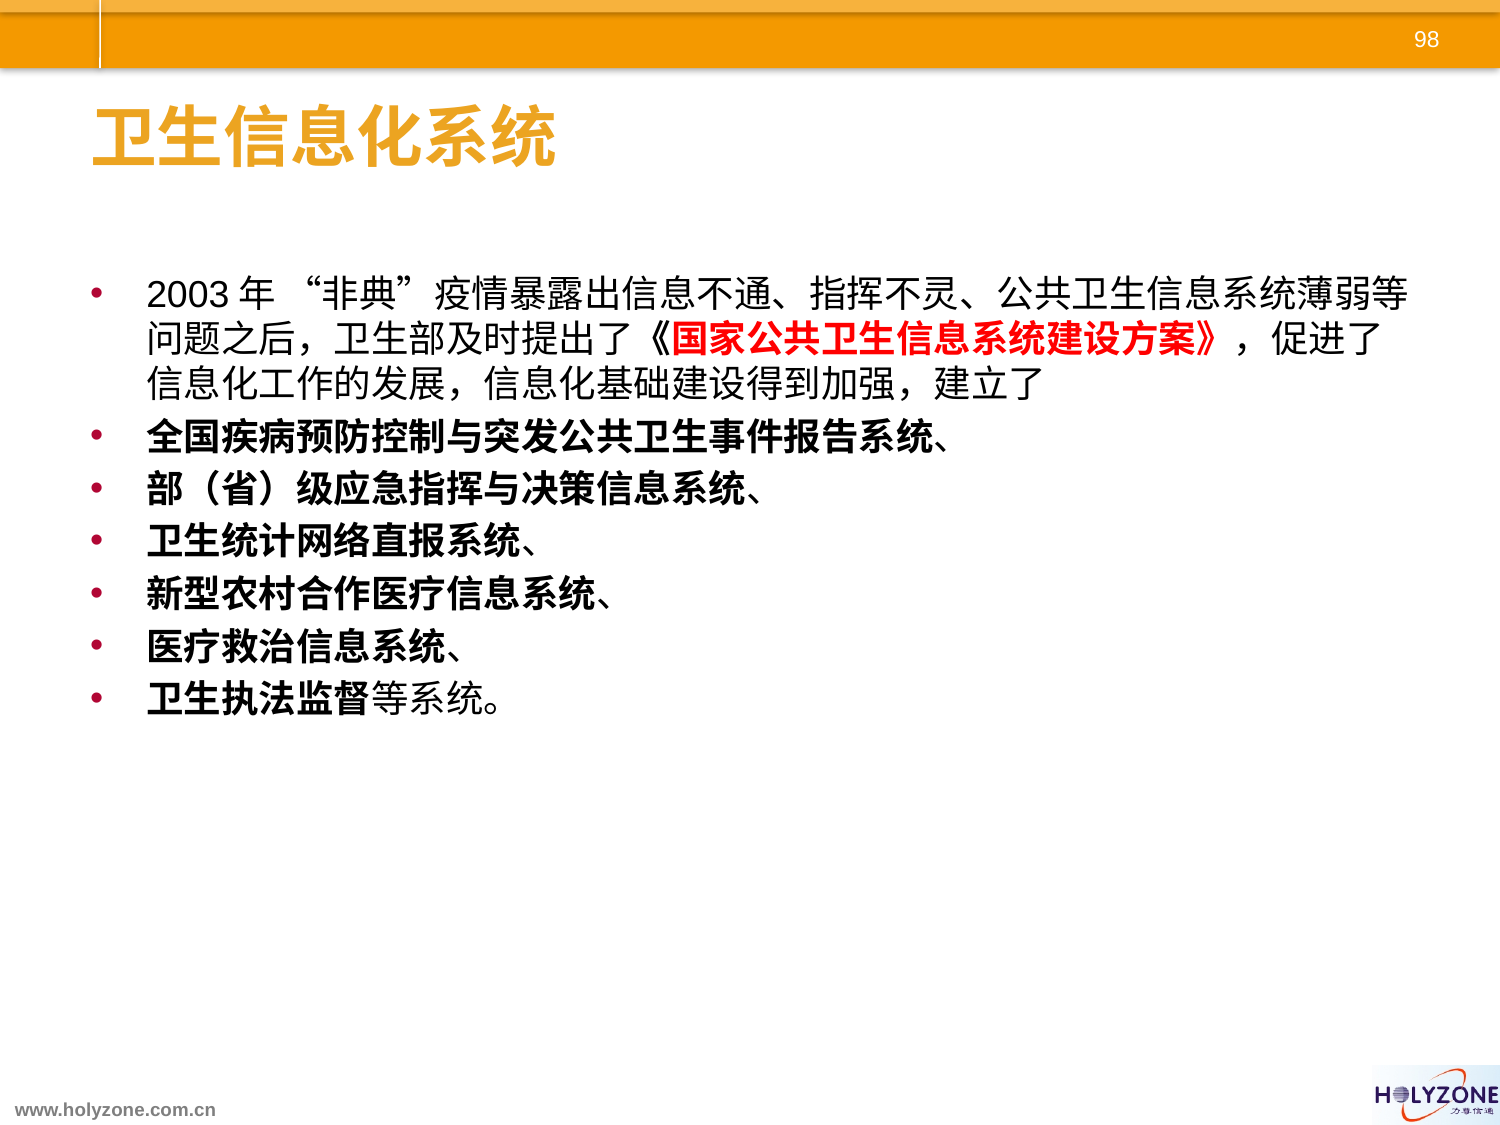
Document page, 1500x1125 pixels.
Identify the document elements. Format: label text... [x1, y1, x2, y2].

title 卫生信息化系统 [74, 87, 1426, 221]
list 2003年 “非典”疫情暴露出信息不通、指挥不灵、公共卫生信息系统薄弱等问题之后，卫生部及时提出了《国家公共卫生信息系统建设方案》，促进了信息化工作的发展，信息化基础建设得到加强，建立了 全国疾病预防控制与突发公共卫生事件报告系统、 部（省）级应急指挥与决策信息系统、 卫生统计网络直报系统、 新型农村合作医疗信息系统、 医疗救治信息系统、 卫生执法监督等系统。 [74, 262, 1426, 1006]
picture [1372, 1065, 1500, 1125]
